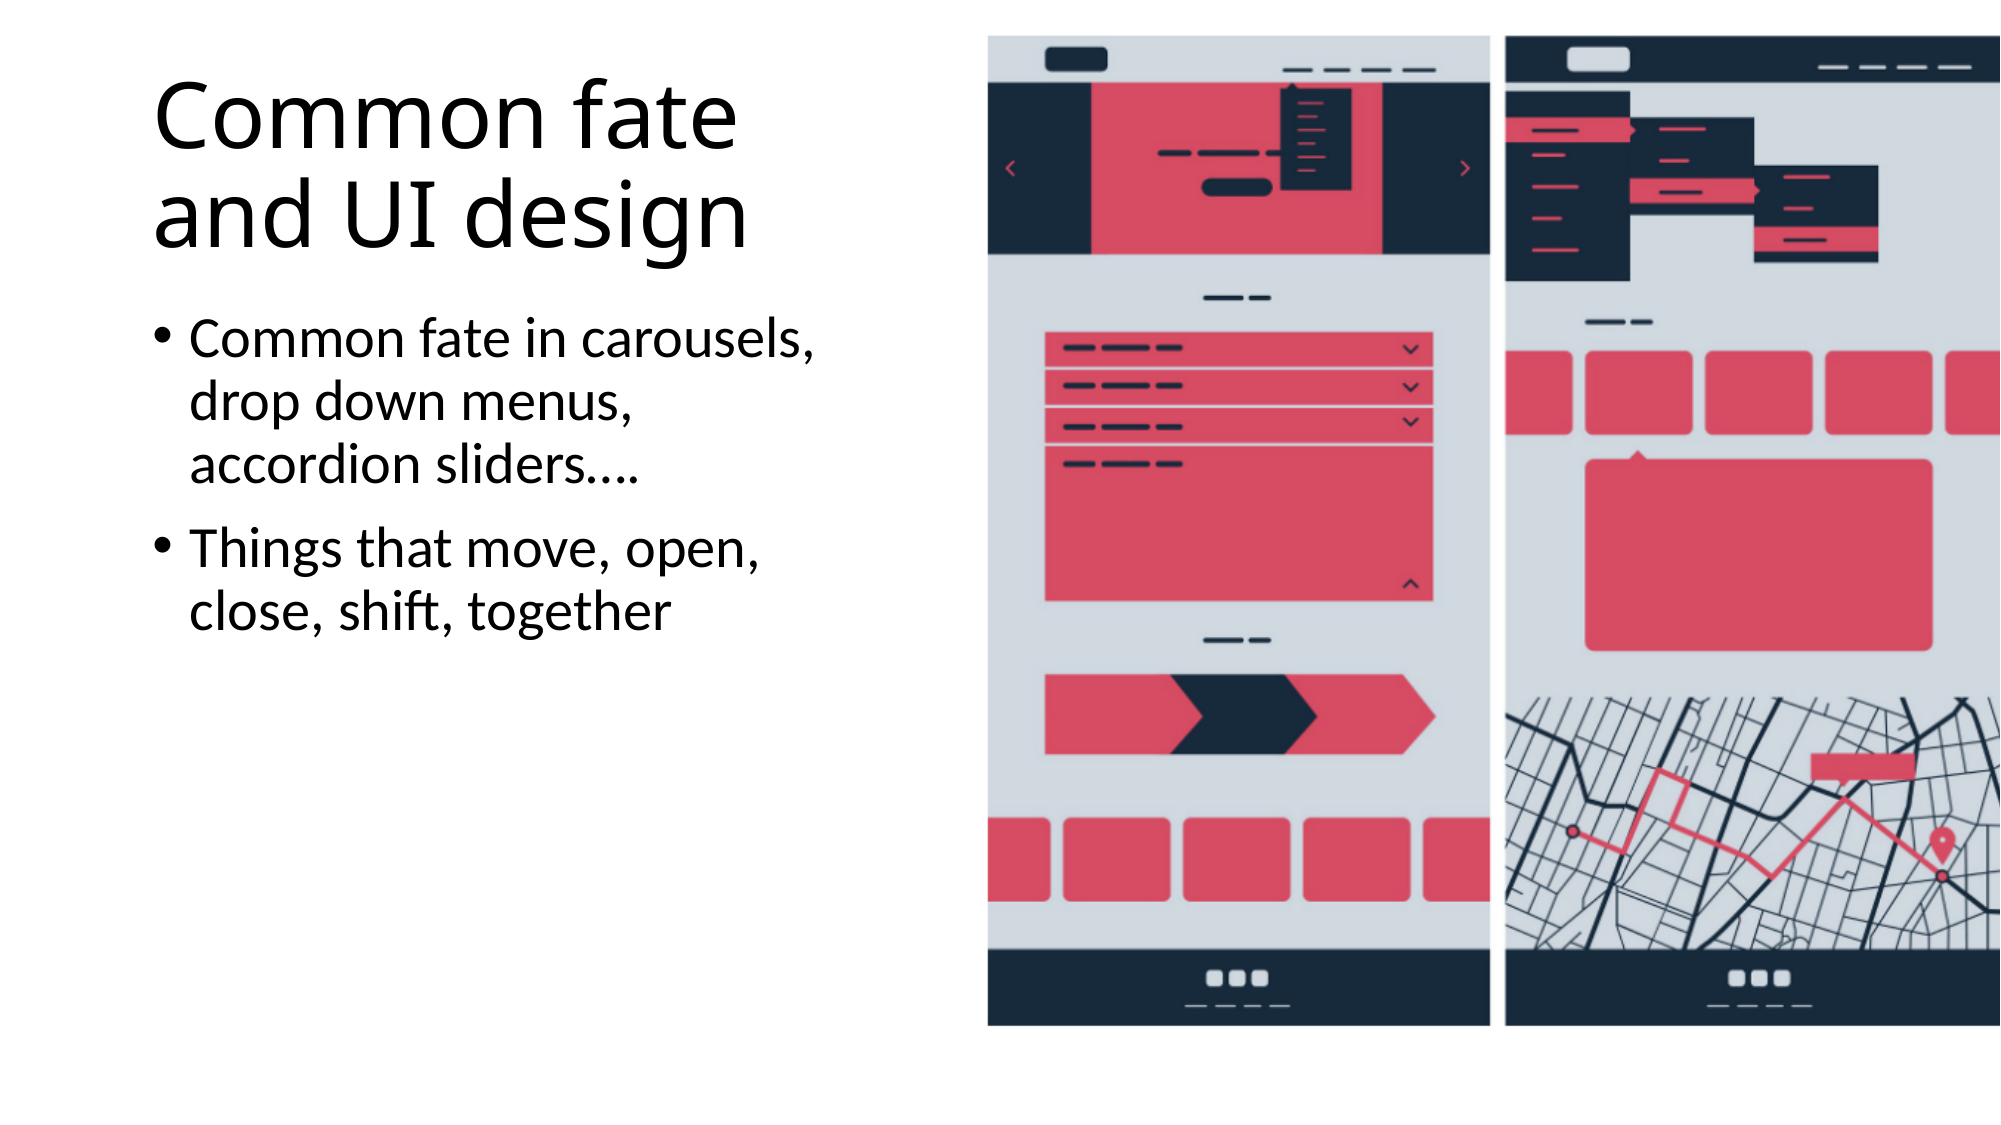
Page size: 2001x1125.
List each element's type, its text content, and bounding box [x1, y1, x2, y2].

title Common fate and UI design [137, 59, 919, 278]
list Common fate in carousels, drop down menus, accordion sliders…. Things that move, open, close, shift, together [137, 299, 879, 1014]
picture [963, 0, 2000, 1066]
